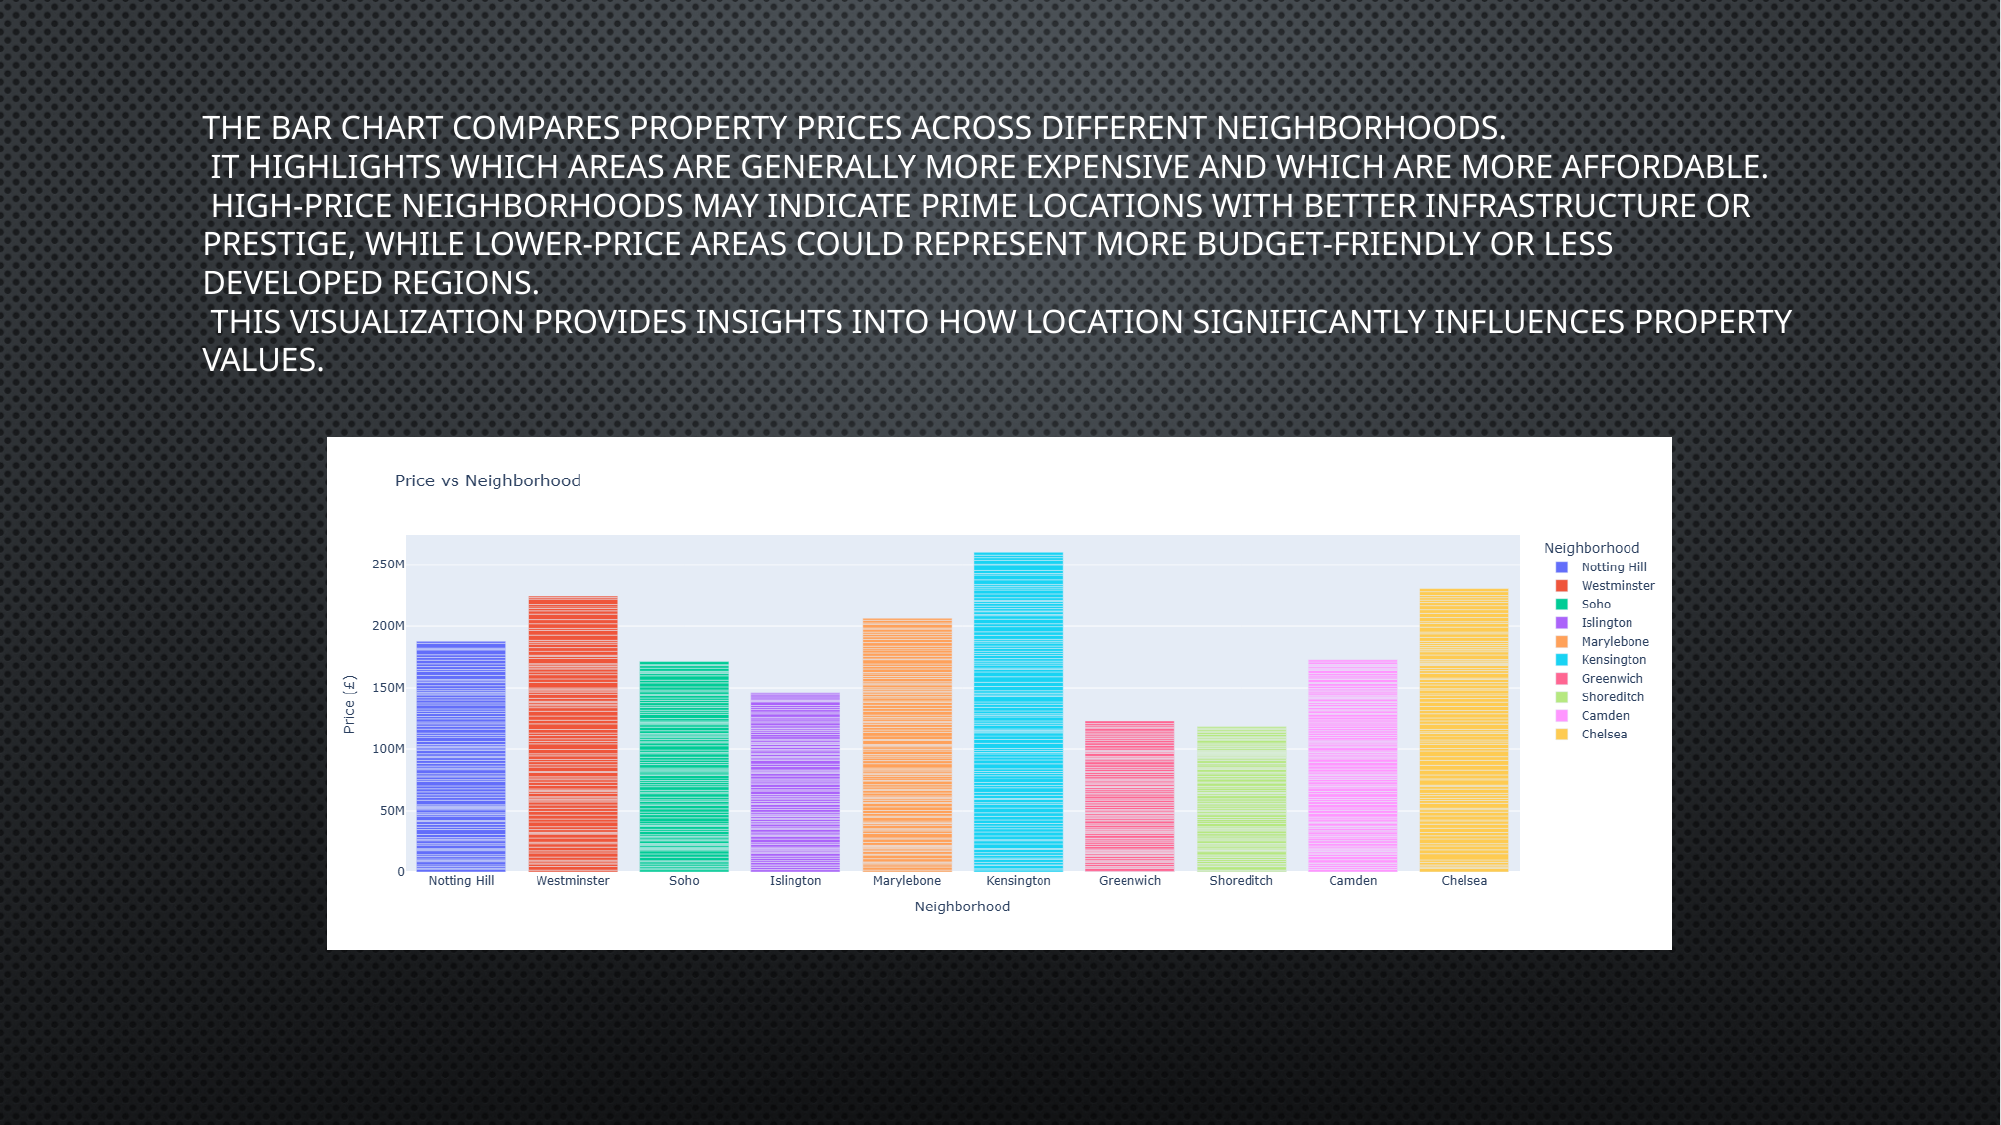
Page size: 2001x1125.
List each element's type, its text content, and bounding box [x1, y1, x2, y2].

picture [0, 0, 2001, 1125]
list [327, 437, 1672, 951]
title THE BAR CHART COMPARES PROPERTY PRICES ACROSS DIFFERENT NEIGHBORHOODS. IT HIGHLIGHTS WHICH AREAS ARE GENERALLY MORE EXPENSIVE AND WHICH ARE MORE AFFORDABLE. HIGH-PRICE NEIGHBORHOODS MAY INDICATE PRIME LOCATIONS WITH BETTER INFRASTRUCTURE OR PRESTIGE, WHILE LOWER-PRICE AREAS COULD REPRESENT MORE BUDGET-FRIENDLY OR LESS DEVELOPED REGIONS. THIS VISUALIZATION PROVIDES INSIGHTS INTO HOW LOCATION SIGNIFICANTLY INFLUENCES PROPERTY VALUES. [187, 99, 1813, 413]
